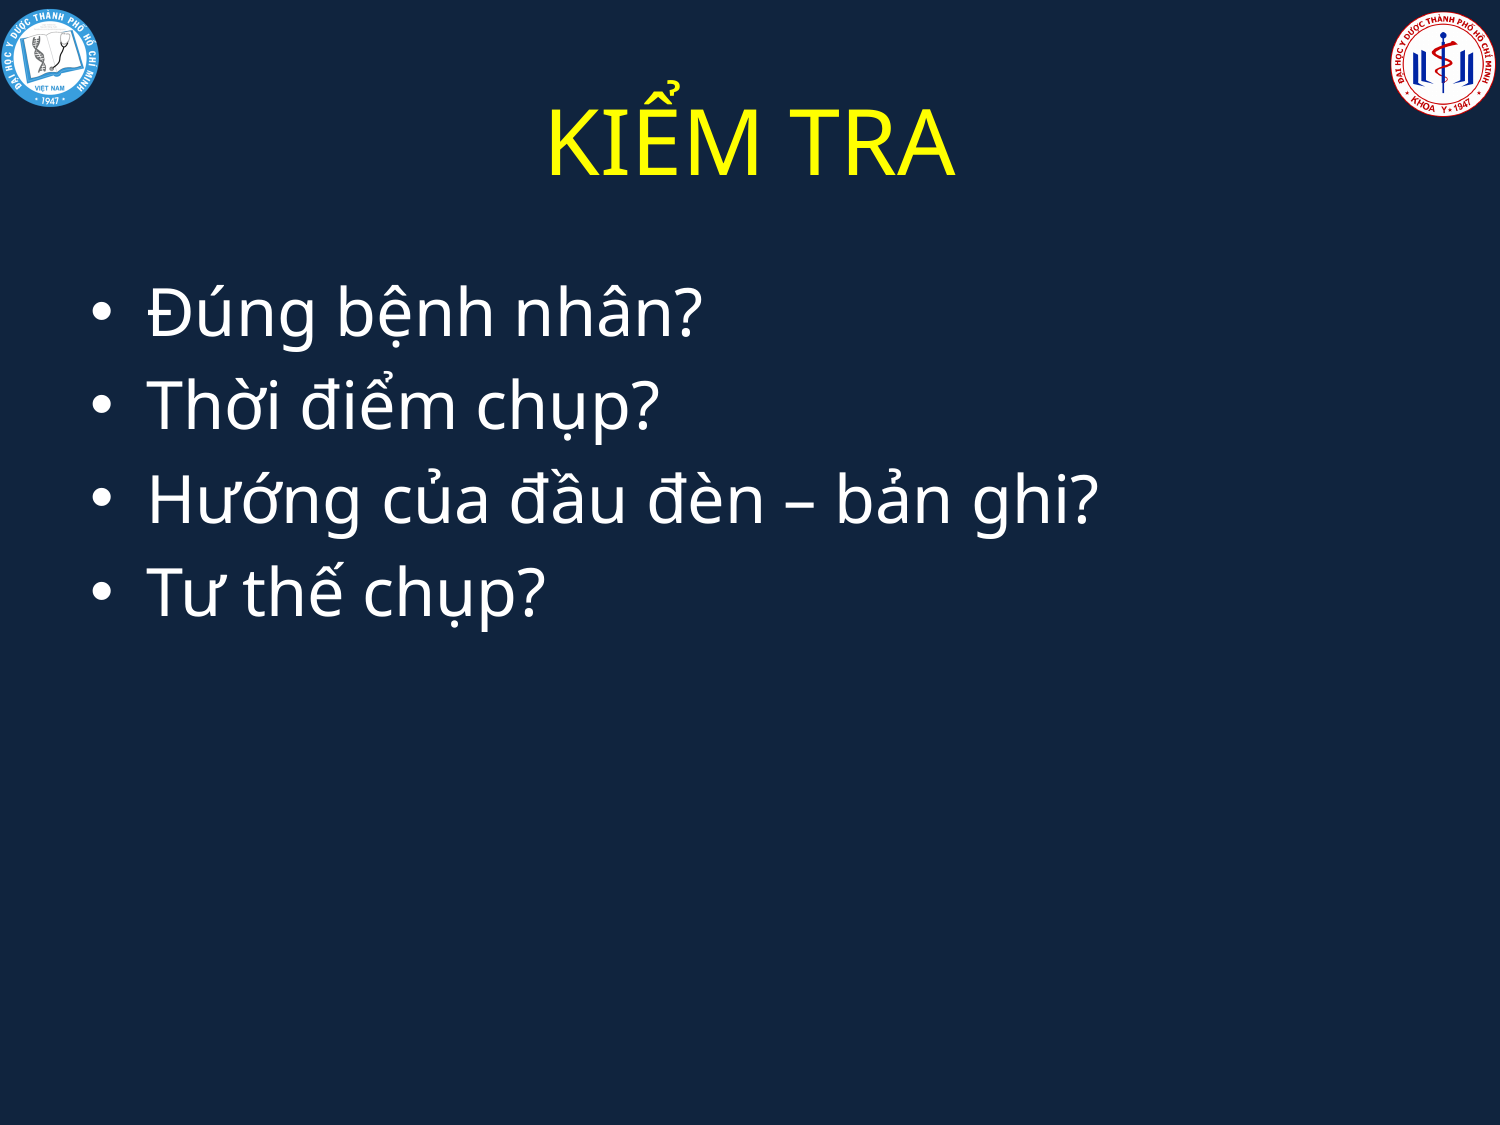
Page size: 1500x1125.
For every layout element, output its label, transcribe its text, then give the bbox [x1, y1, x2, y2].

title KIỂM TRA [75, 45, 1425, 233]
picture [0, 7, 100, 108]
list Đúng bệnh nhân? Thời điểm chụp? Hướng của đầu đèn – bản ghi? Tư thế chụp? [75, 262, 1425, 1025]
picture [1390, 11, 1496, 117]
